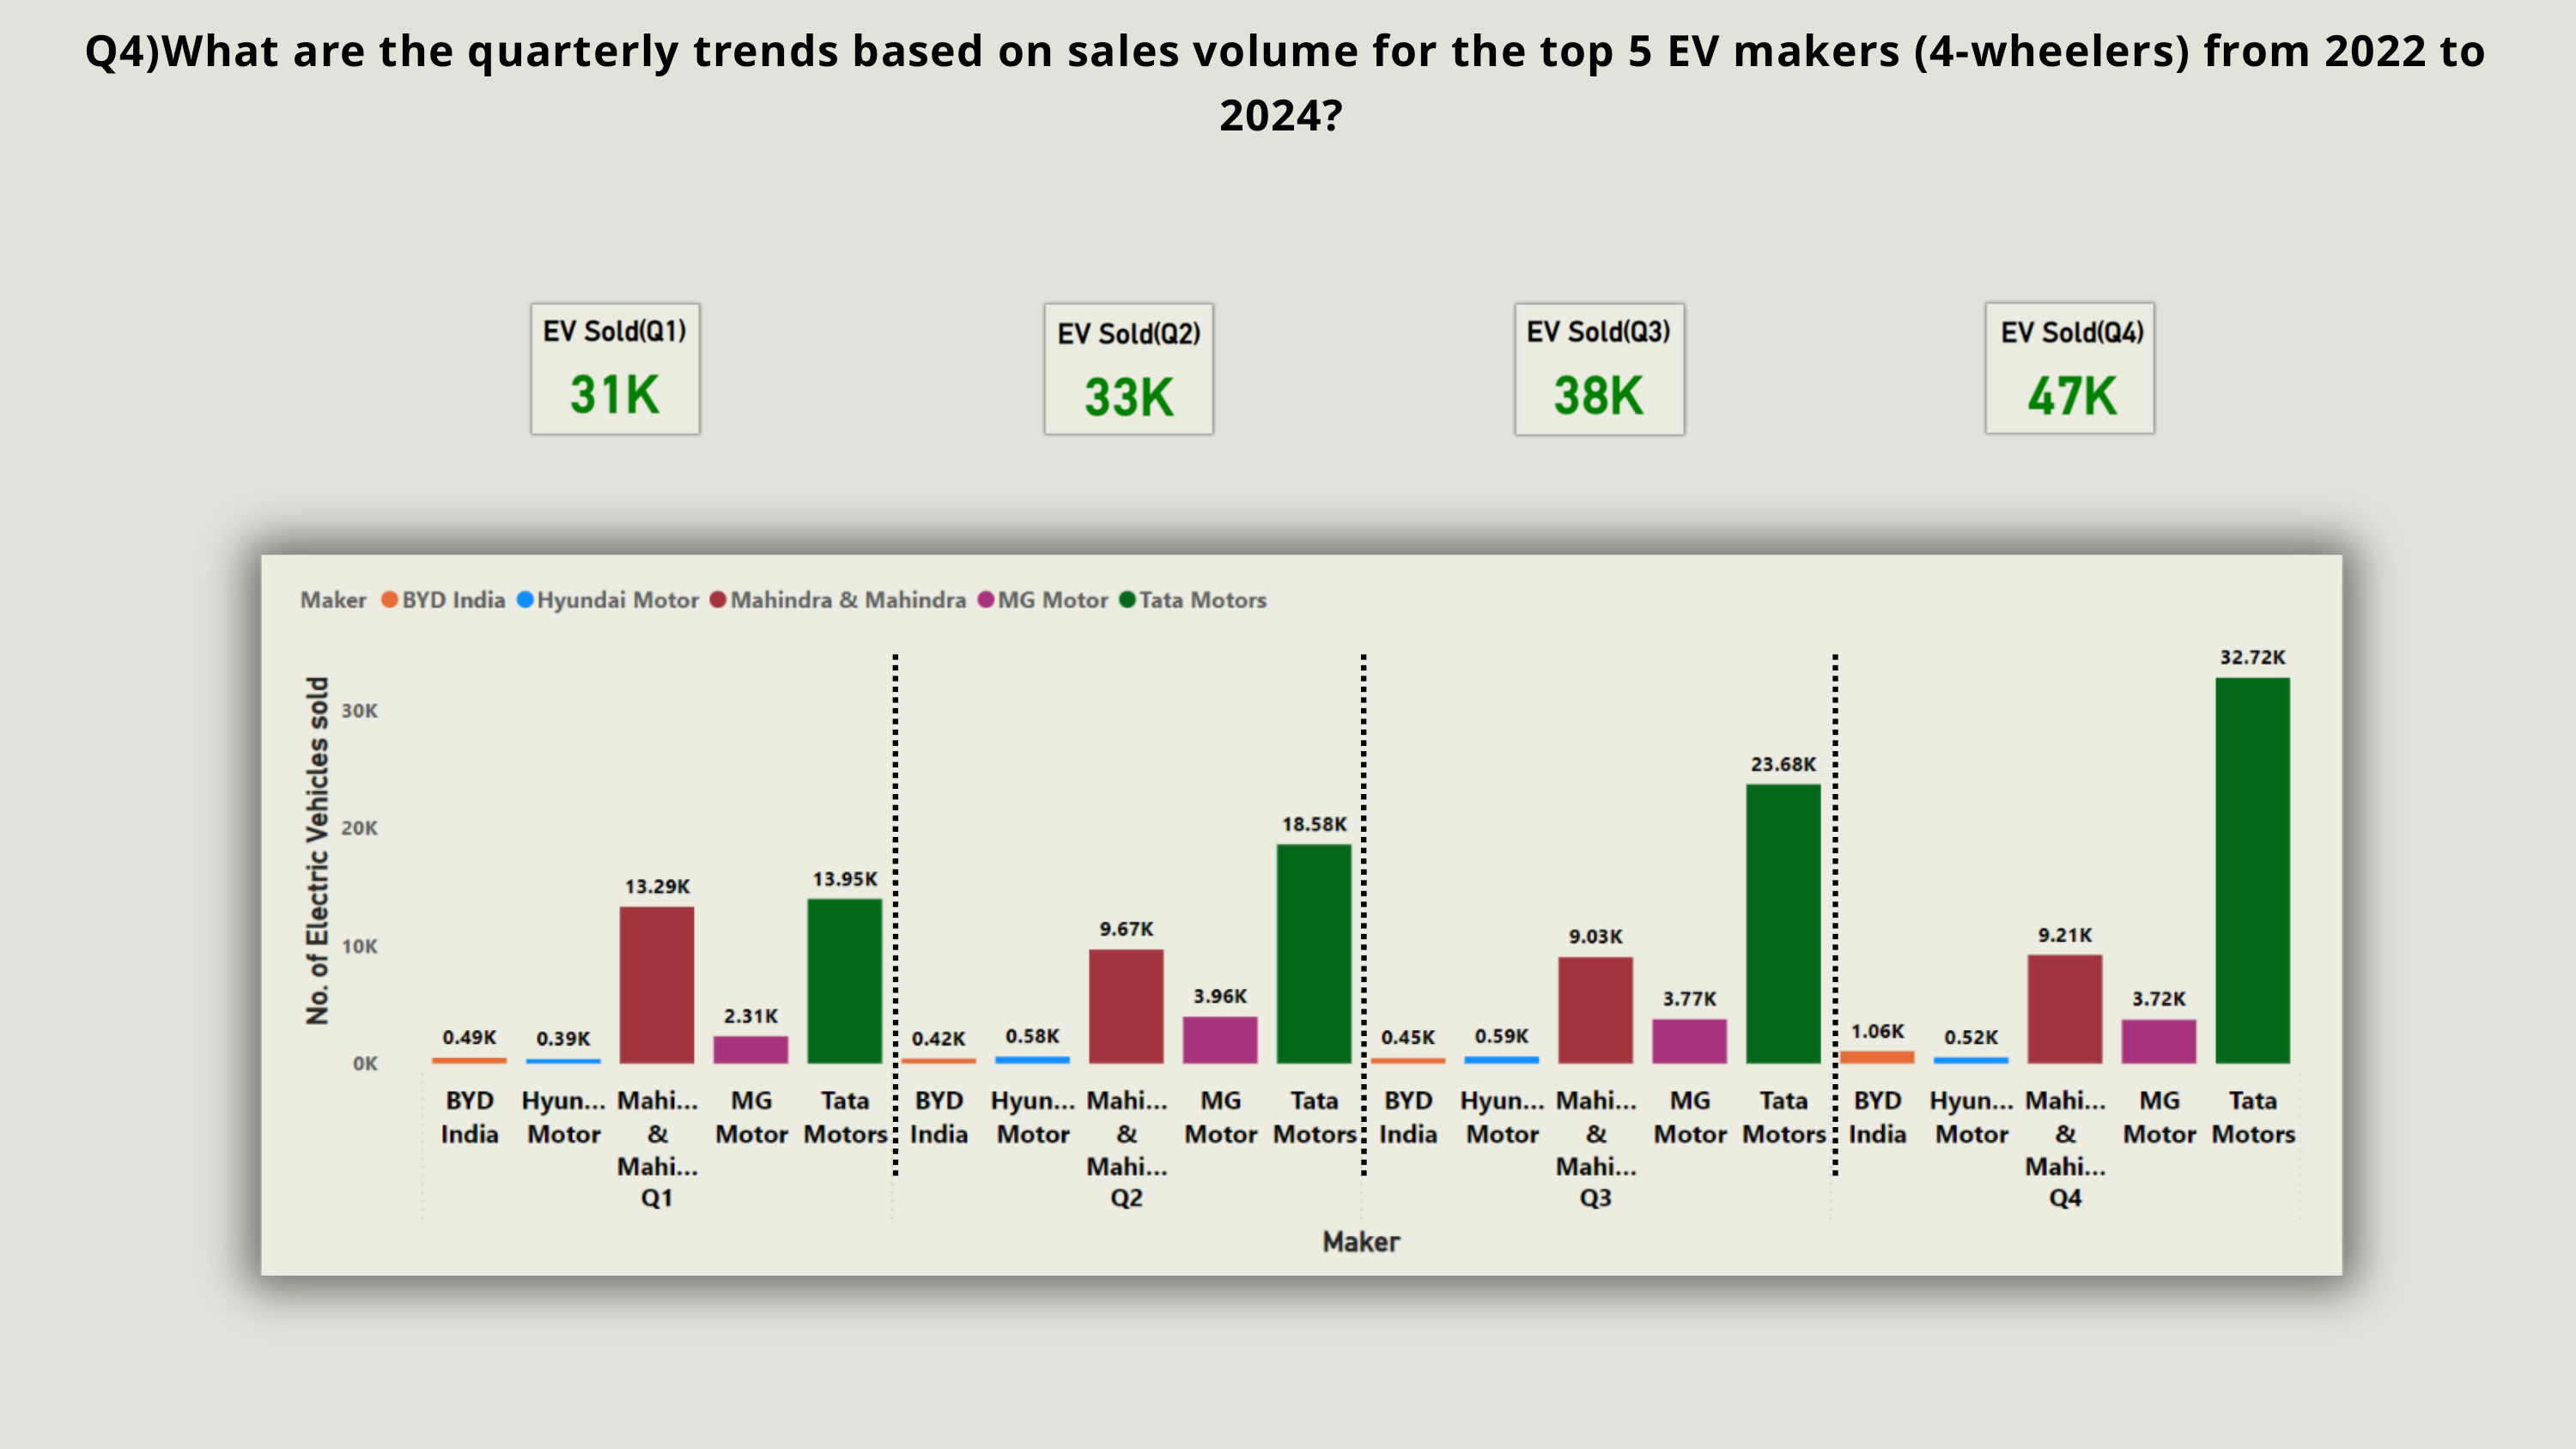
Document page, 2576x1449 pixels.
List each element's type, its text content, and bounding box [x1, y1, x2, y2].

text_box [28, 474, 2576, 1357]
text_box [524, 298, 708, 440]
text_box [1508, 298, 1692, 441]
text_box Q4)What are the quarterly trends based on sales volume for the top 5 EV makers (4-wheelers) from 2022 to 2024? [66, 10, 2510, 140]
text_box [1978, 297, 2162, 440]
text_box [1037, 298, 1221, 440]
